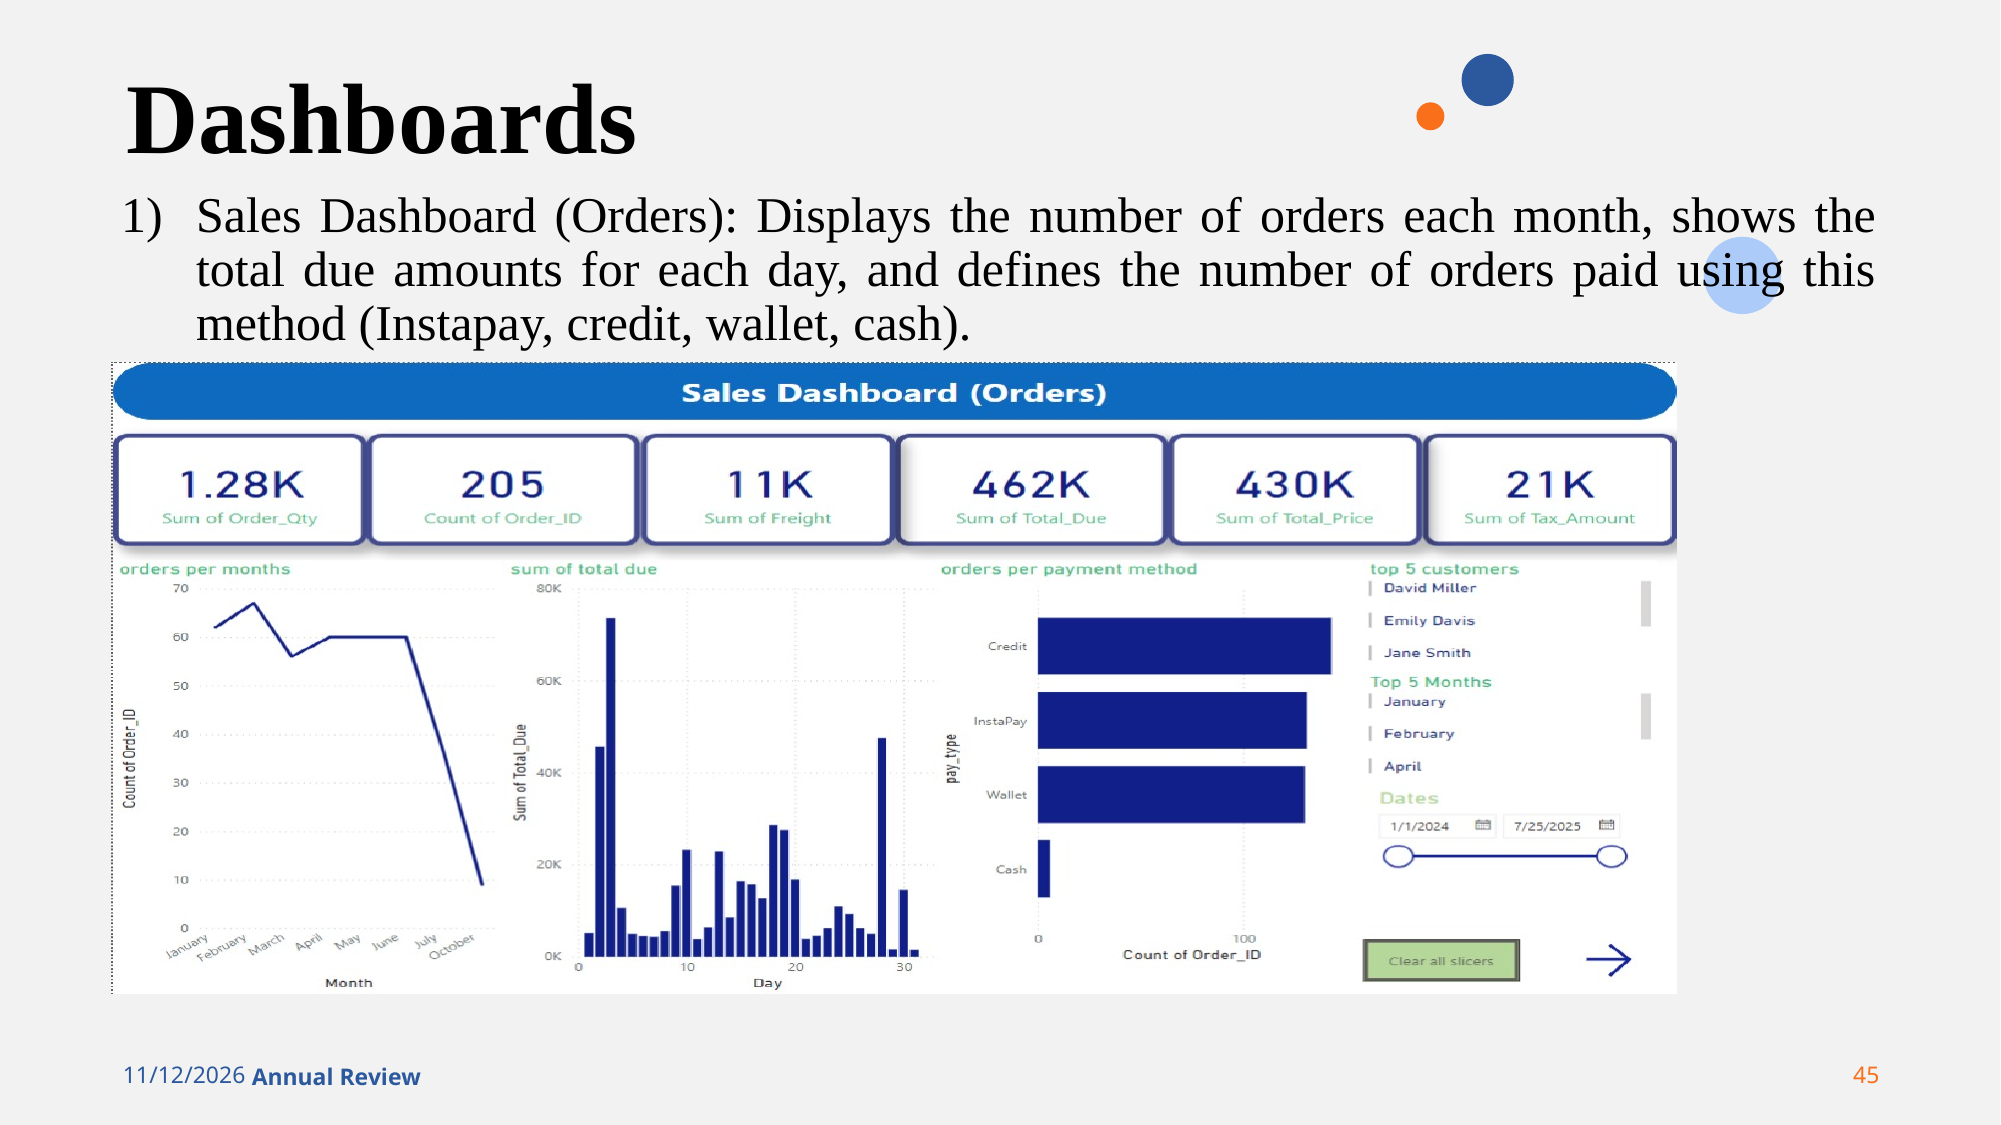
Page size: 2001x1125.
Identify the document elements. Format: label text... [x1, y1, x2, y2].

picture [111, 362, 1677, 994]
title Dashboards [111, 59, 1122, 181]
list Sales Dashboard (Orders): Displays the number of orders each month, shows the total due amounts for each day, and defines the number of orders paid using this method (Instapay, credit, wallet, cash). [106, 181, 1892, 977]
